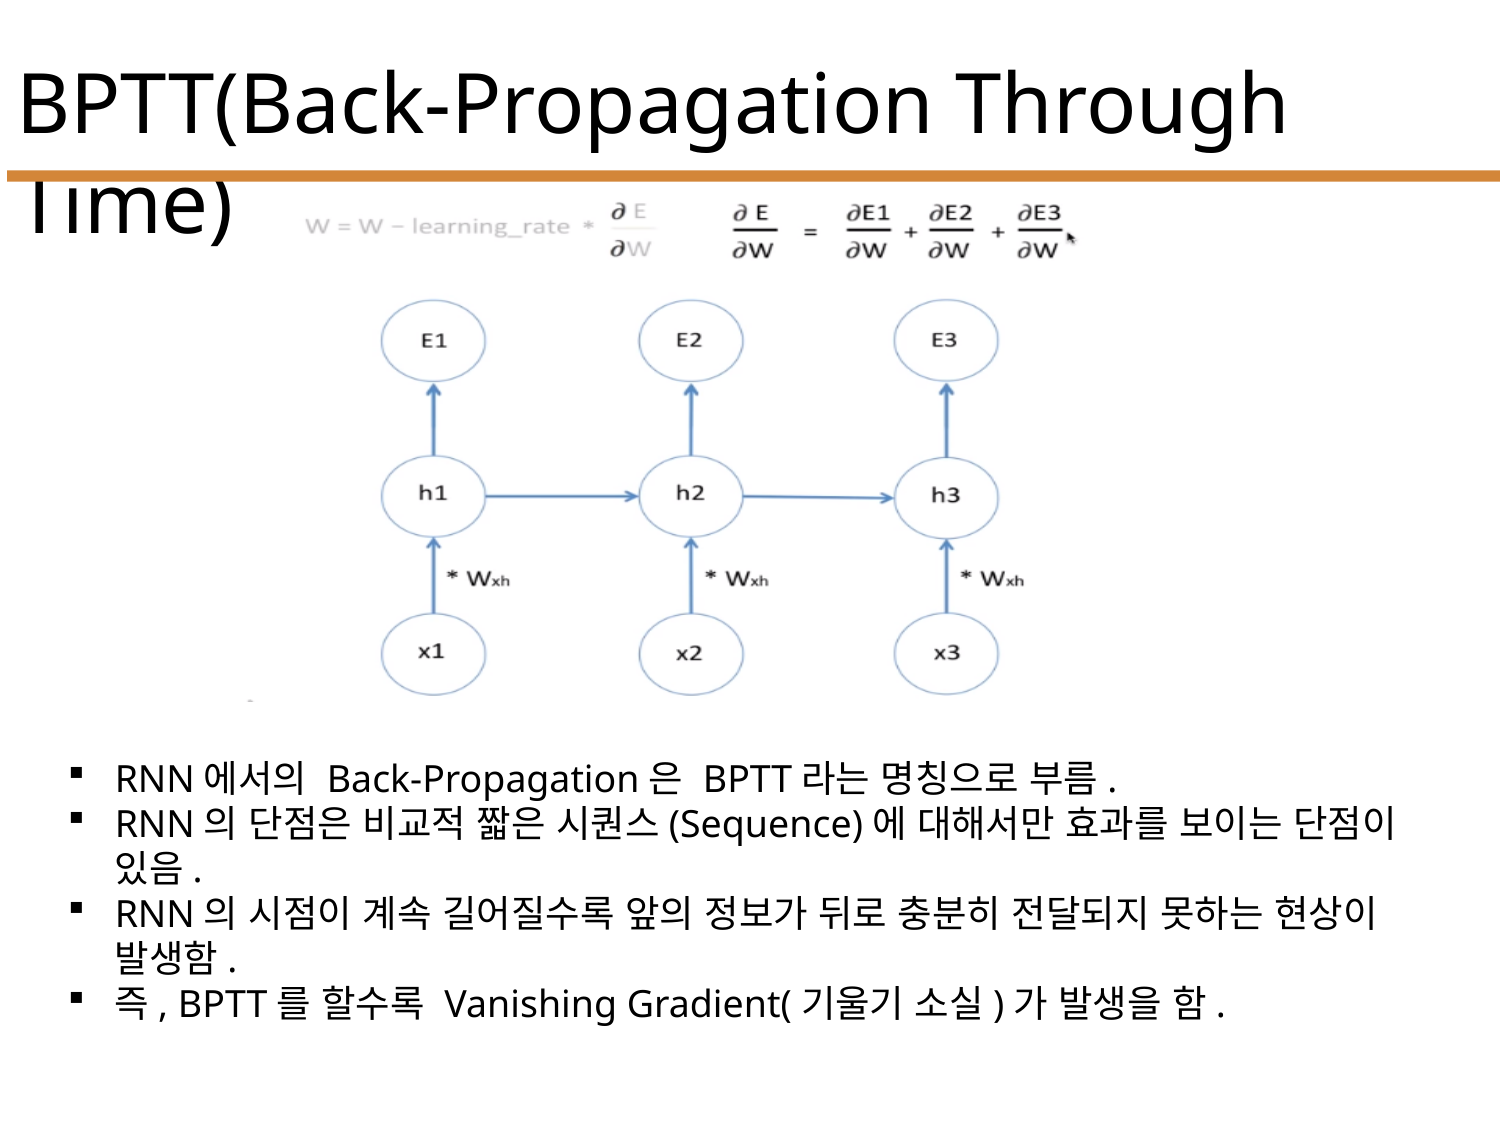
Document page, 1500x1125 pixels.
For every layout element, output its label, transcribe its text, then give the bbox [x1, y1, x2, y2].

picture [241, 195, 1180, 702]
text_box RNN에서의 Back-Propagation은 BPTT라는 명칭으로 부름. RNN의 단점은 비교적 짧은 시퀀스(Sequence)에 대해서만 효과를 보이는 단점이 있음. RNN의 시점이 계속 길어질수록 앞의 정보가 뒤로 충분히 전달되지 못하는 현상이 발생함. 즉, BPTT를 할수록 Vanishing Gradient(기울기 소실)가 발생을 함. [53, 747, 1471, 1033]
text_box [1, 42, 1500, 182]
